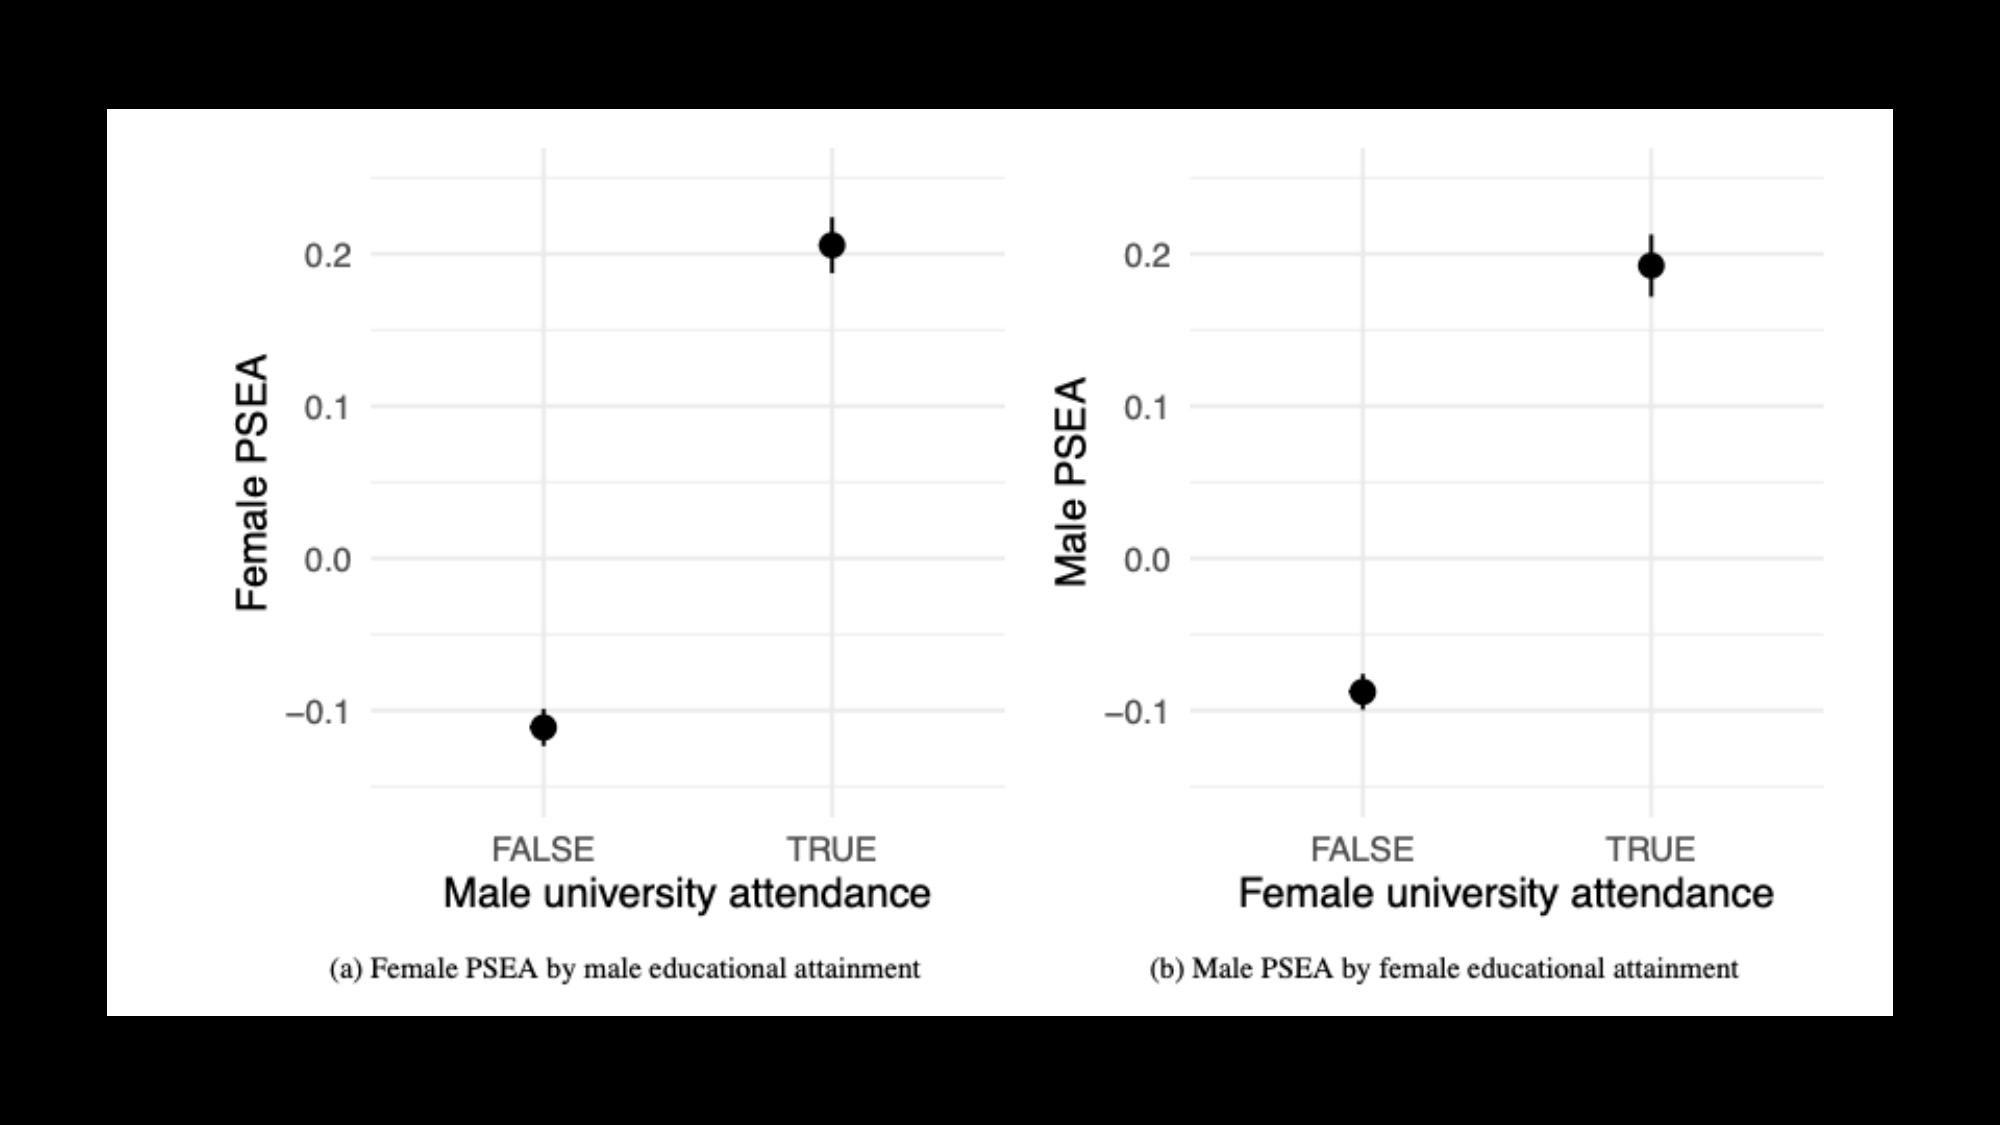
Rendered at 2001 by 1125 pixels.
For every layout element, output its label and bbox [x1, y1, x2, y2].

picture [107, 109, 1893, 1016]
